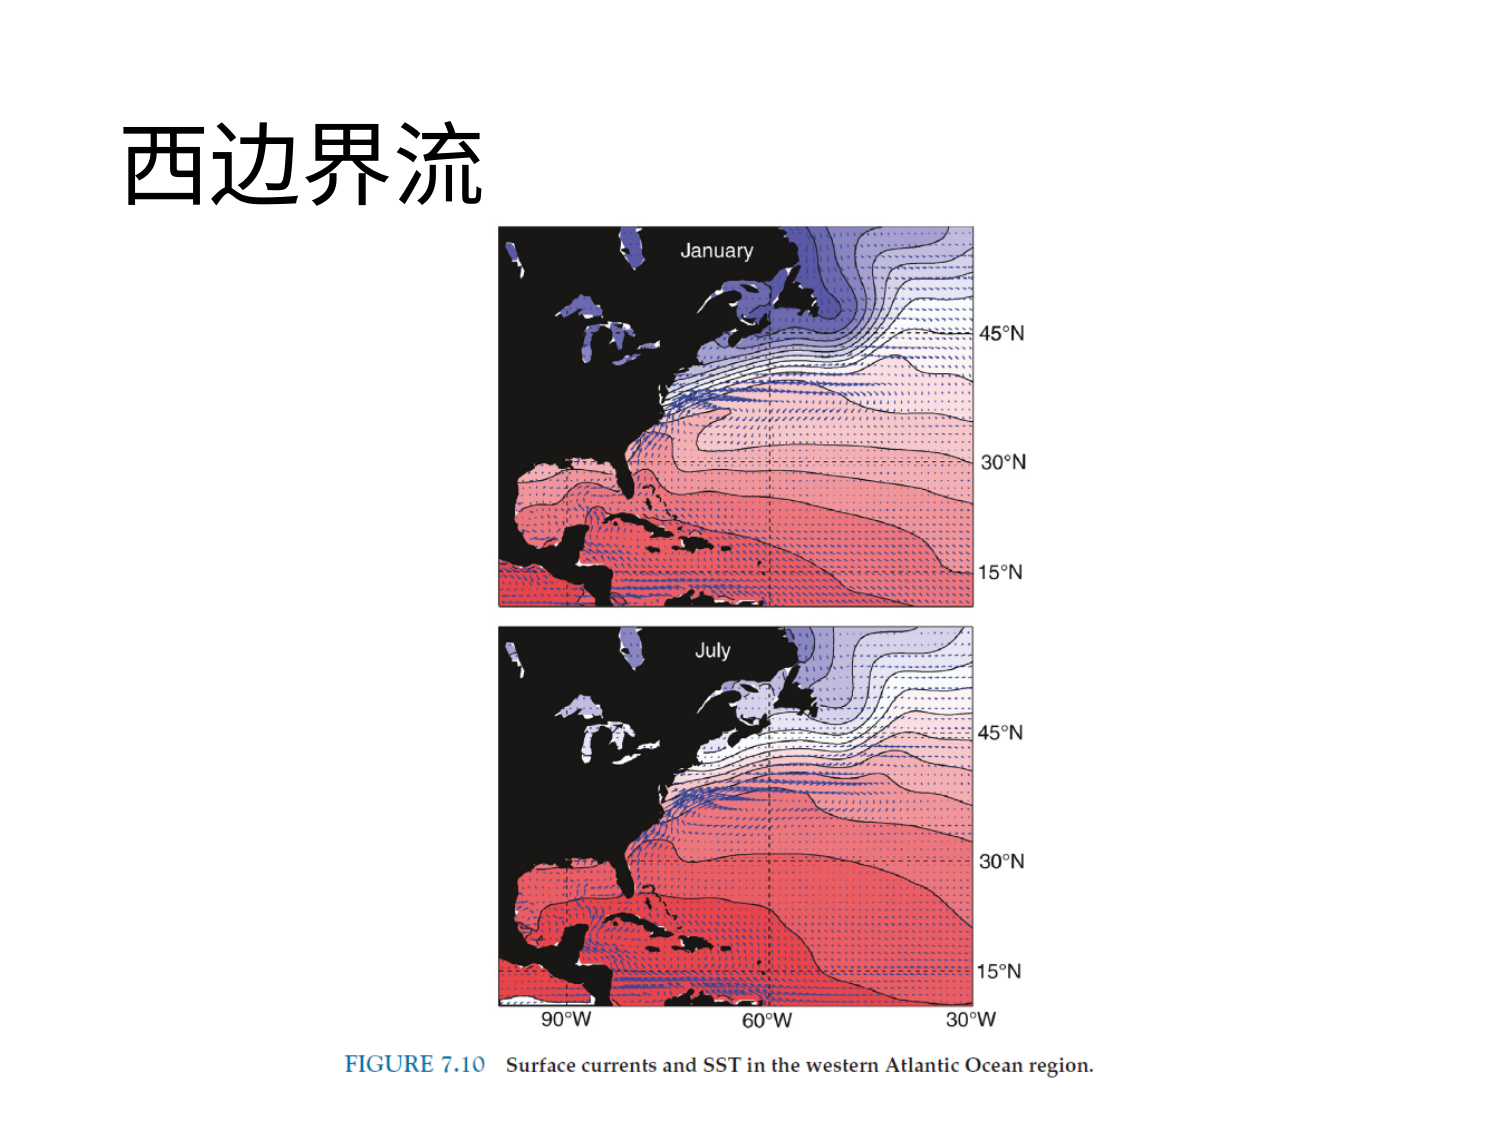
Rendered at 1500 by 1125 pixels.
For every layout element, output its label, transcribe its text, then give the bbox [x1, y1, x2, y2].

picture [322, 213, 1131, 1081]
title 西边界流 [103, 59, 1397, 278]
